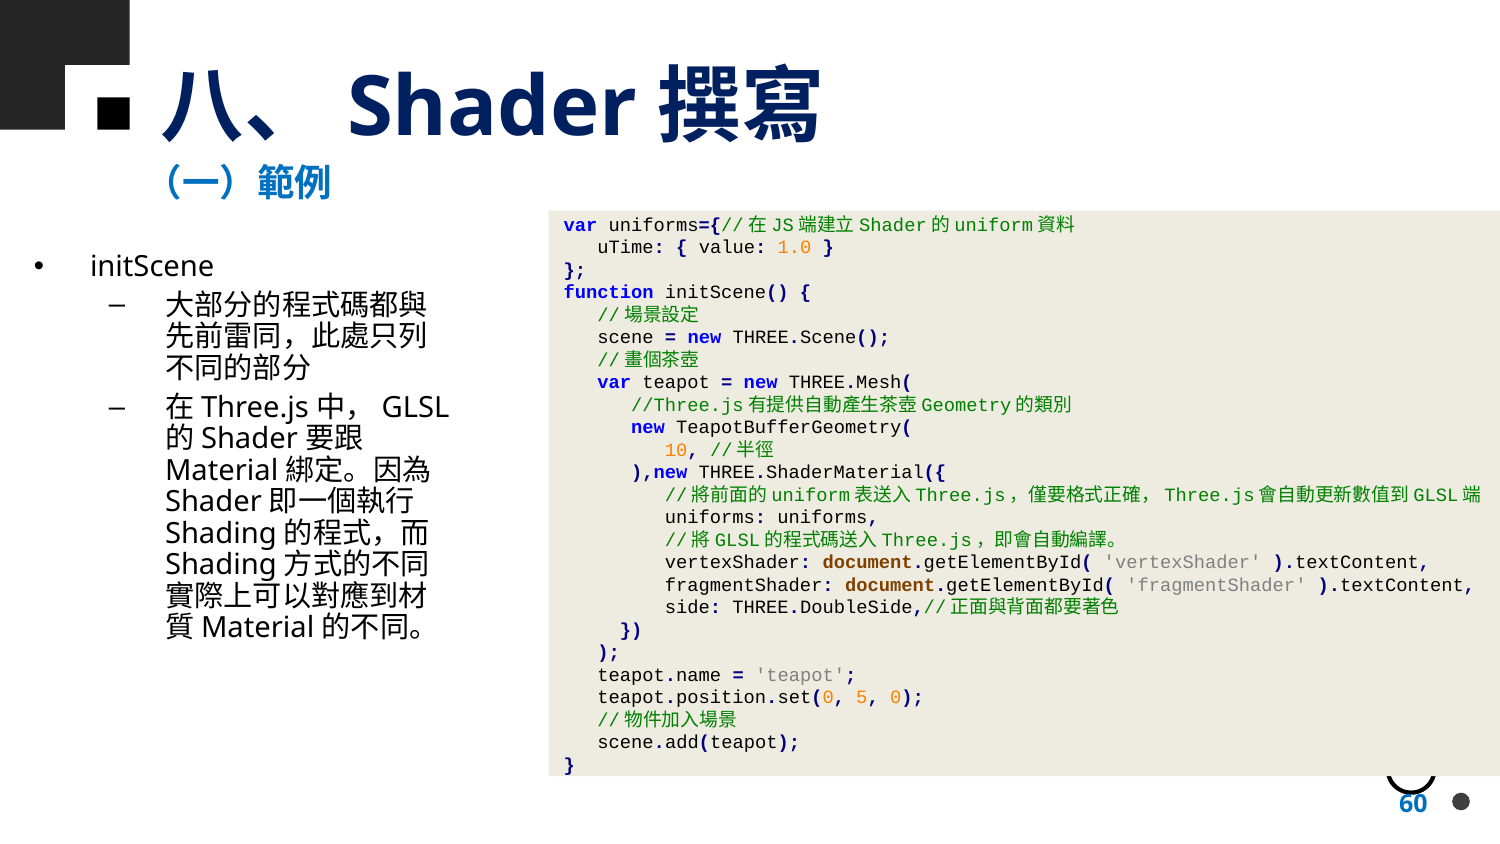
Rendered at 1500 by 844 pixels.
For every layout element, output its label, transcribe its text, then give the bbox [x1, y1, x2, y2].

title 八、Shader撰寫 [145, 32, 1500, 173]
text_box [1387, 705, 1471, 811]
slide_number 60 [1092, 782, 1443, 827]
text_box （一）範例 [129, 145, 663, 217]
text_box initScene 大部分的程式碼都與先前雷同，此處只列不同的部分 在Three.js中，GLSL的Shader要跟Material綁定。因為Shader即一個執行Shading的程式，而Shading方式的不同實際上可以對應到材質Material的不同。 [0, 243, 465, 680]
text_box var uniforms={//在JS端建立Shader的uniform資料 uTime: { value: 1.0 } }; function initScene() { //場景設定 scene = new THREE.Scene(); //畫個茶壺 var teapot = new THREE.Mesh( //Three.js有提供自動產生茶壺Geometry的類別 new TeapotBufferGeometry( 10, //半徑 ),new THREE.ShaderMaterial({ //將前面的uniform表送入Three.js，僅要格式正確，Three.js會自動更新數值到GLSL端 uniforms: uniforms, //將GLSL的程式碼送入Three.js，即會自動編譯。 vertexShader: document.getElementById( 'vertexShader' ).textContent, fragmentShader: document.getElementById( 'fragmentShader' ).textContent, side: THREE.DoubleSide,//正面與背面都要著色 }) ); teapot.name = 'teapot'; teapot.position.set(0, 5, 0); //物件加入場景 scene.add(teapot); } [548, 210, 1500, 777]
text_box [0, 0, 130, 130]
